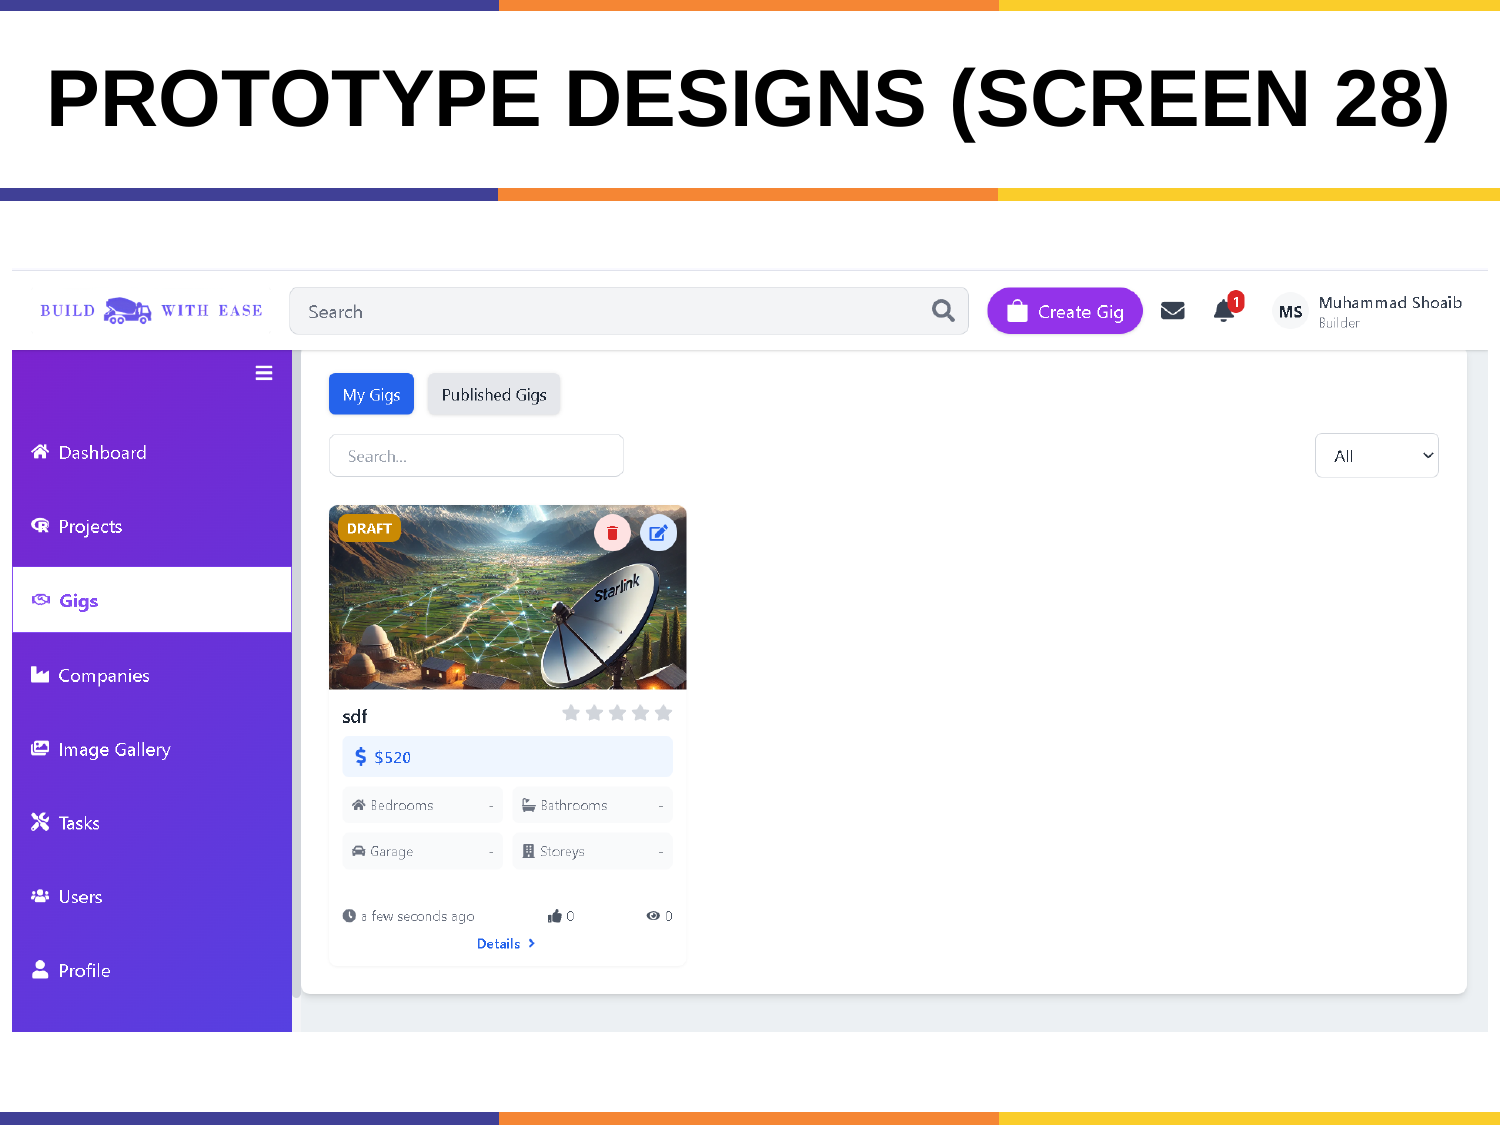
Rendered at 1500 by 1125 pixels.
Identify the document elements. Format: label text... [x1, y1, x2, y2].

picture [12, 268, 1488, 1032]
title Prototype Designs (screen 28) [0, 0, 1500, 188]
